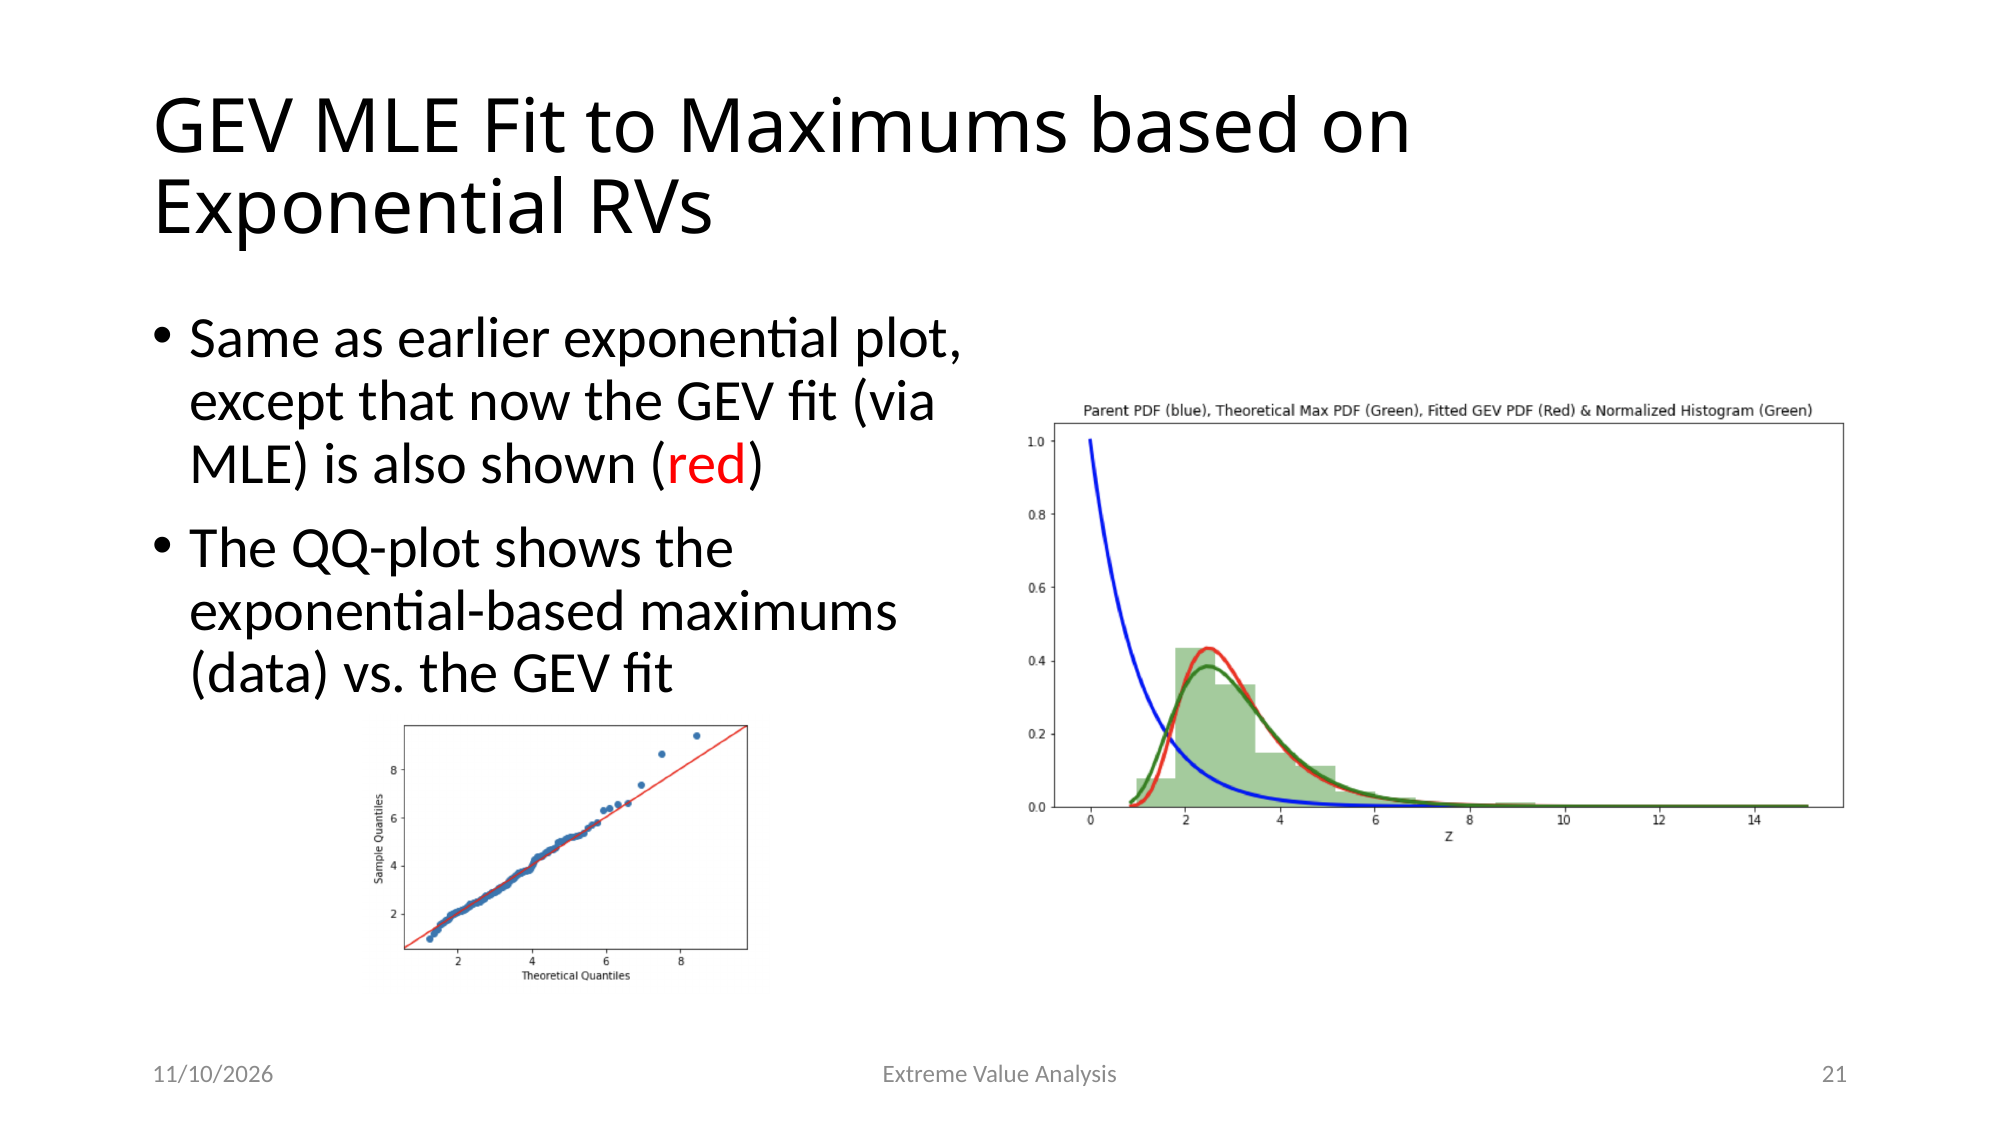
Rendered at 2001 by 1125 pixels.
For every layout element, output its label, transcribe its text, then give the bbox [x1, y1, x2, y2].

picture [362, 714, 770, 995]
footer Extreme Value Analysis [662, 1042, 1338, 1103]
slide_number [137, 1042, 588, 1103]
slide_number 21 [1412, 1042, 1863, 1103]
list Same as earlier exponential plot, except that now the GEV fit (via MLE) is also shown (red) The QQ-plot shows the exponential-based maximums (data) vs. the GEV fit [137, 299, 988, 1014]
title GEV MLE Fit to Maximums based on Exponential RVs [137, 59, 1863, 278]
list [1012, 389, 1863, 854]
